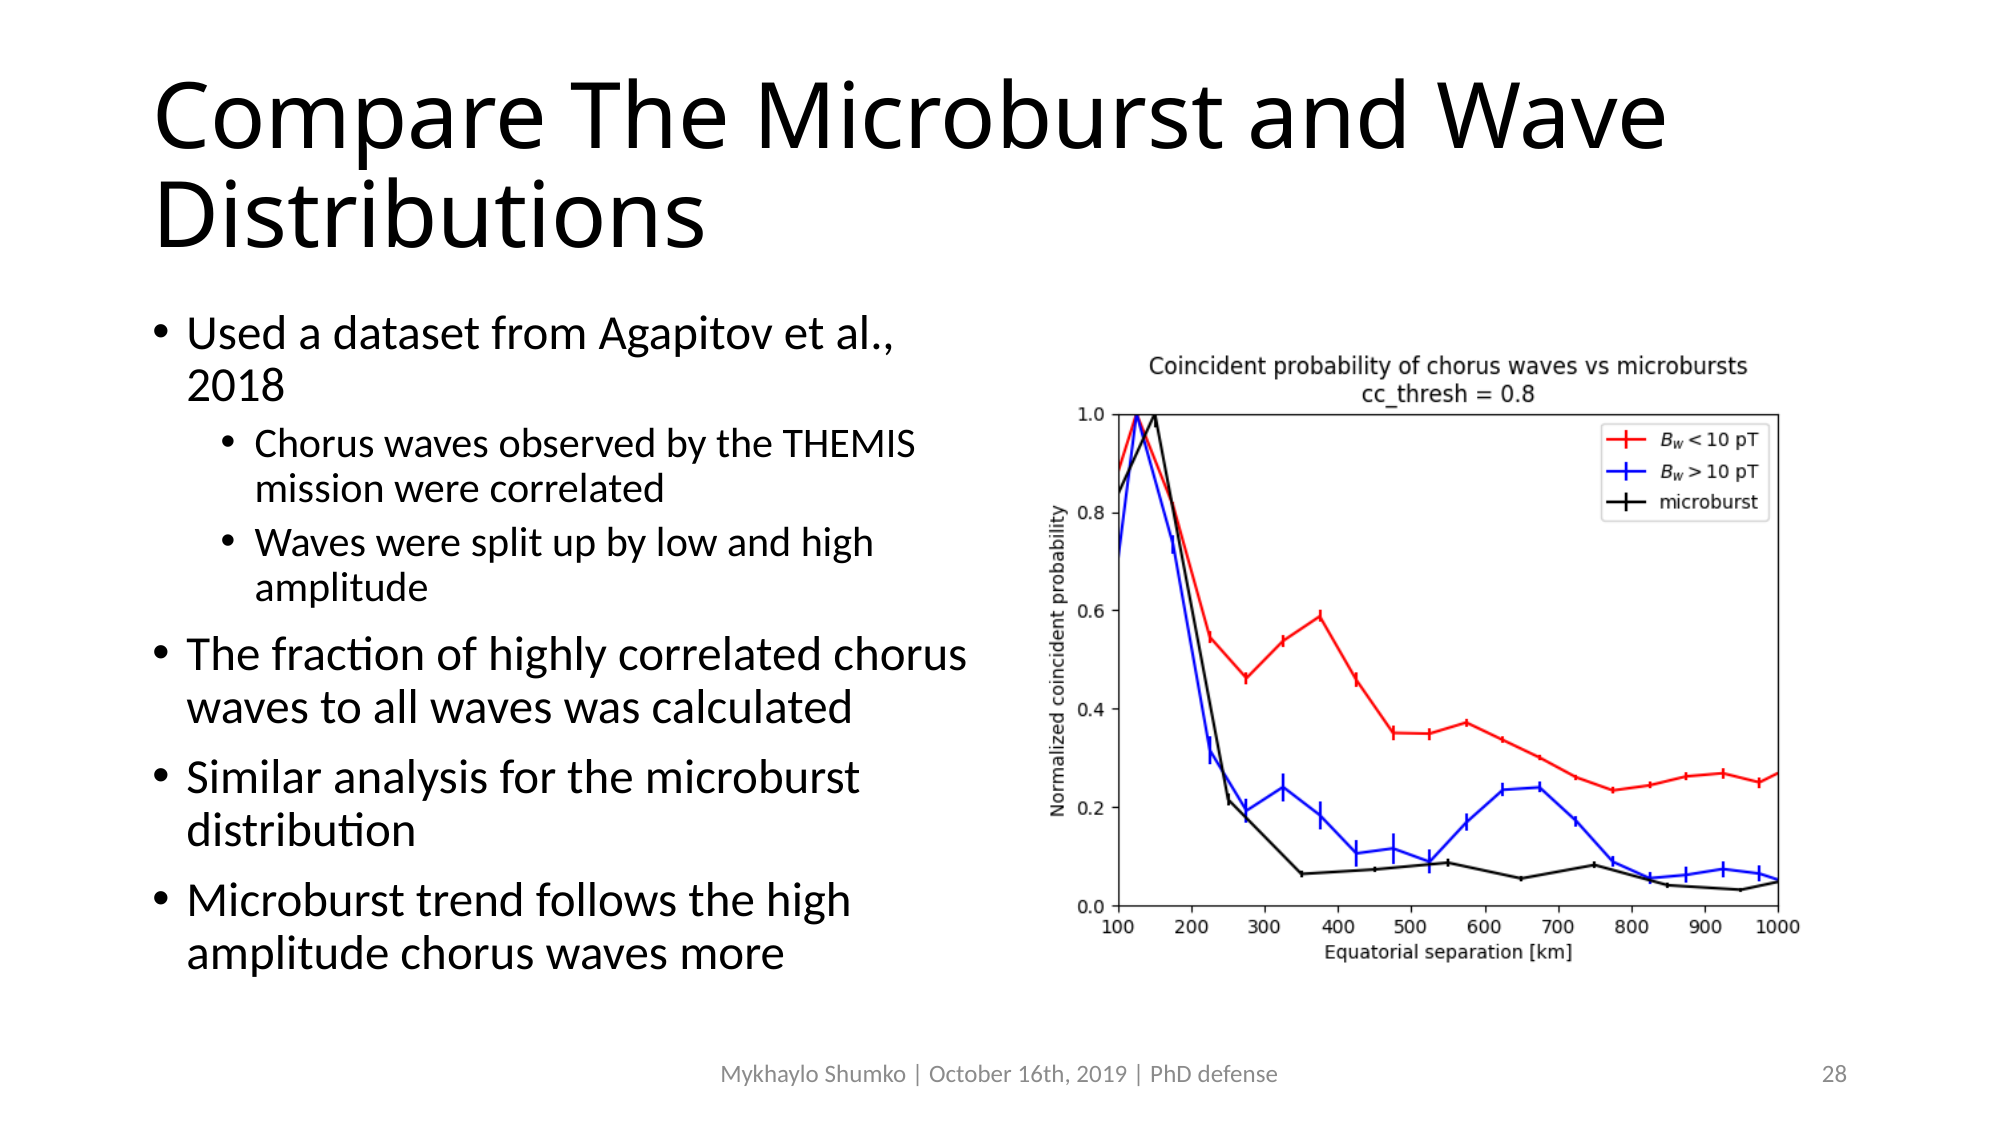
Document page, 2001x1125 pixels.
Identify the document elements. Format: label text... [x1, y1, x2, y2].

footer Mykhaylo Shumko | October 16th, 2019 | PhD defense [662, 1042, 1338, 1103]
list Used a dataset from Agapitov et al., 2018 Chorus waves observed by the THEMIS mission were correlated Waves were split up by low and high amplitude The fraction of highly correlated chorus waves to all waves was calculated Similar analysis for the microburst distribution Microburst trend follows the high amplitude chorus waves more [137, 299, 988, 1014]
slide_number 28 [1412, 1042, 1863, 1103]
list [1012, 337, 1863, 976]
title Compare The Microburst and Wave Distributions [137, 59, 1863, 278]
